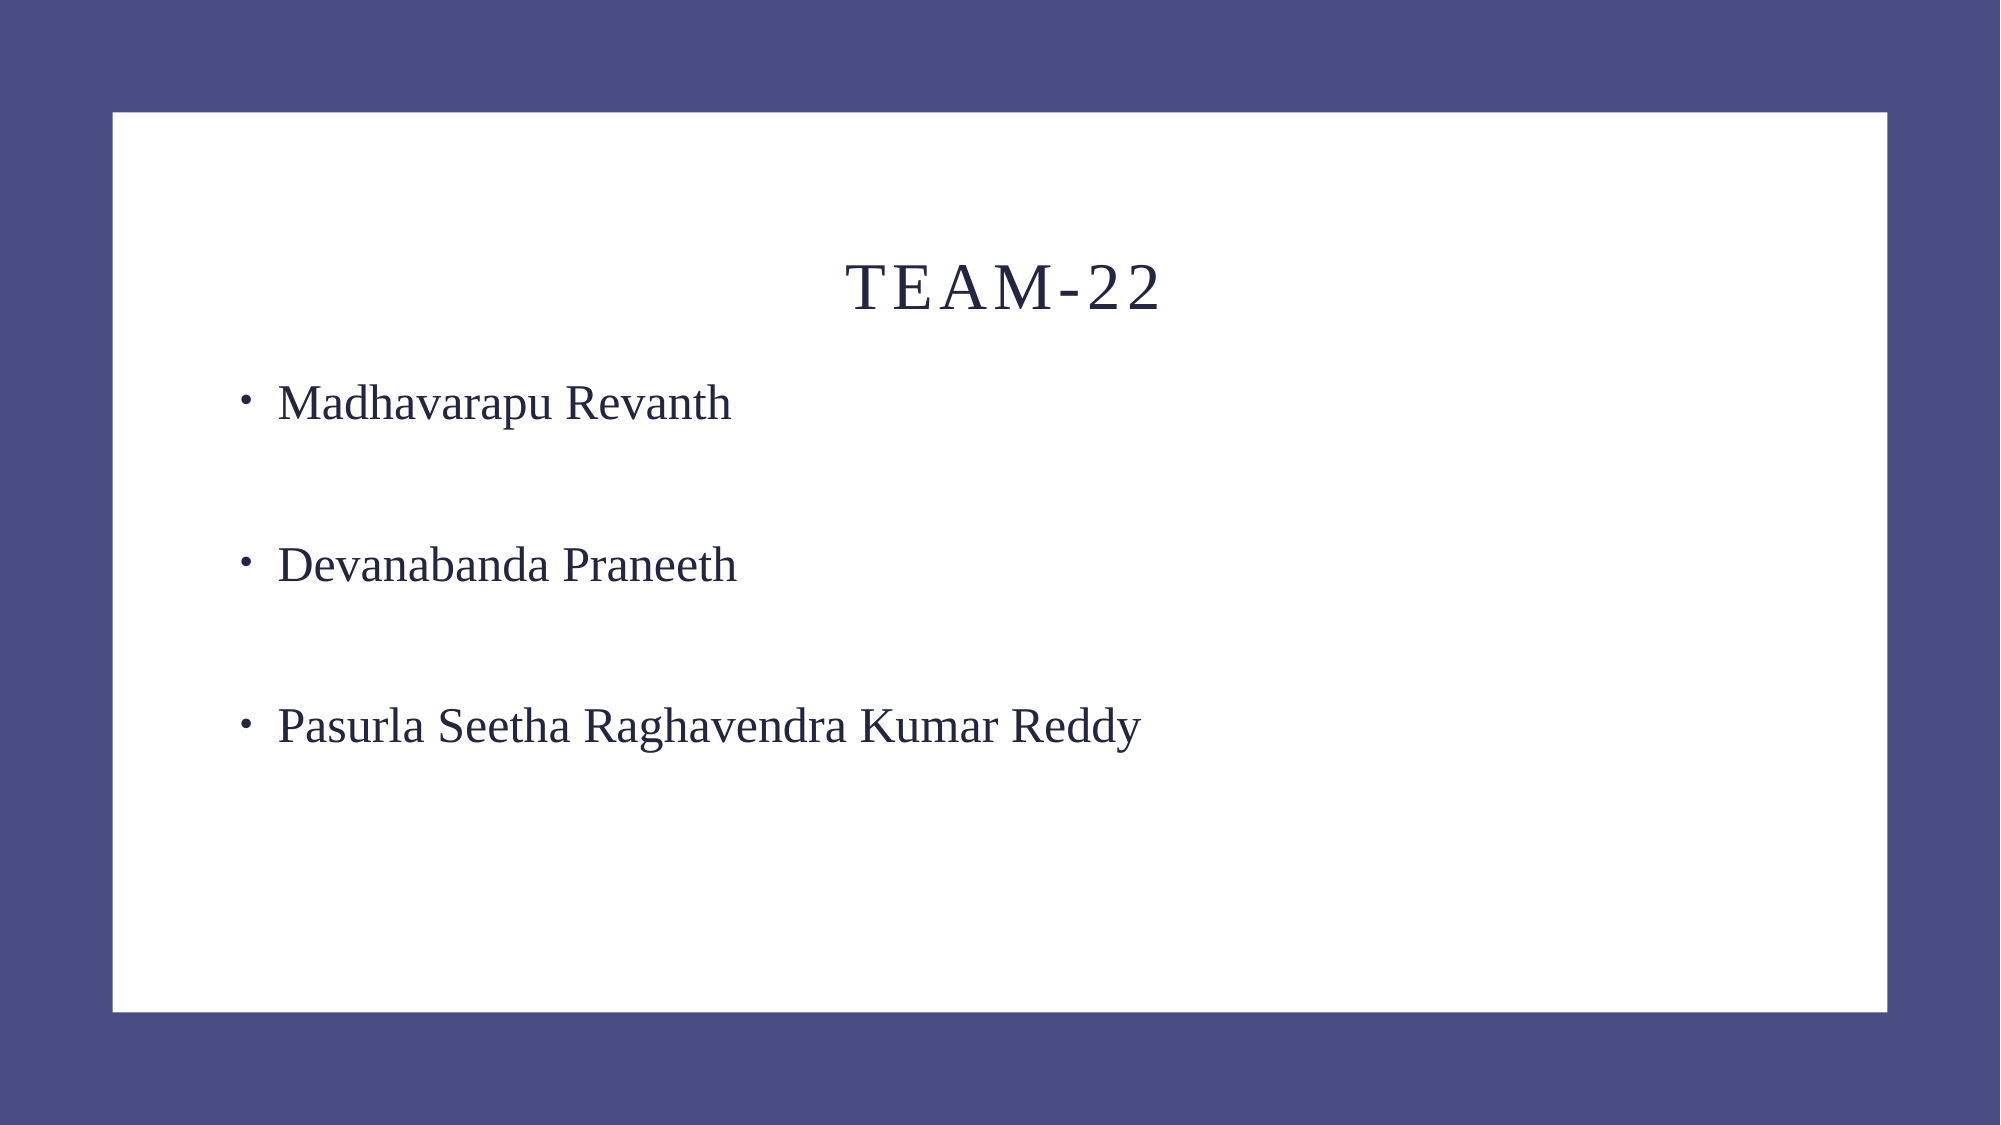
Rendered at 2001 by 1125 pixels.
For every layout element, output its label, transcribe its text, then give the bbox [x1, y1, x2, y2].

text_box [111, 111, 1888, 1013]
title Team-22 [225, 165, 1782, 332]
text_box [0, 0, 2000, 1125]
list Madhavarapu Revanth Devanabanda Praneeth Pasurla Seetha Raghavendra Kumar Reddy [225, 361, 1782, 943]
